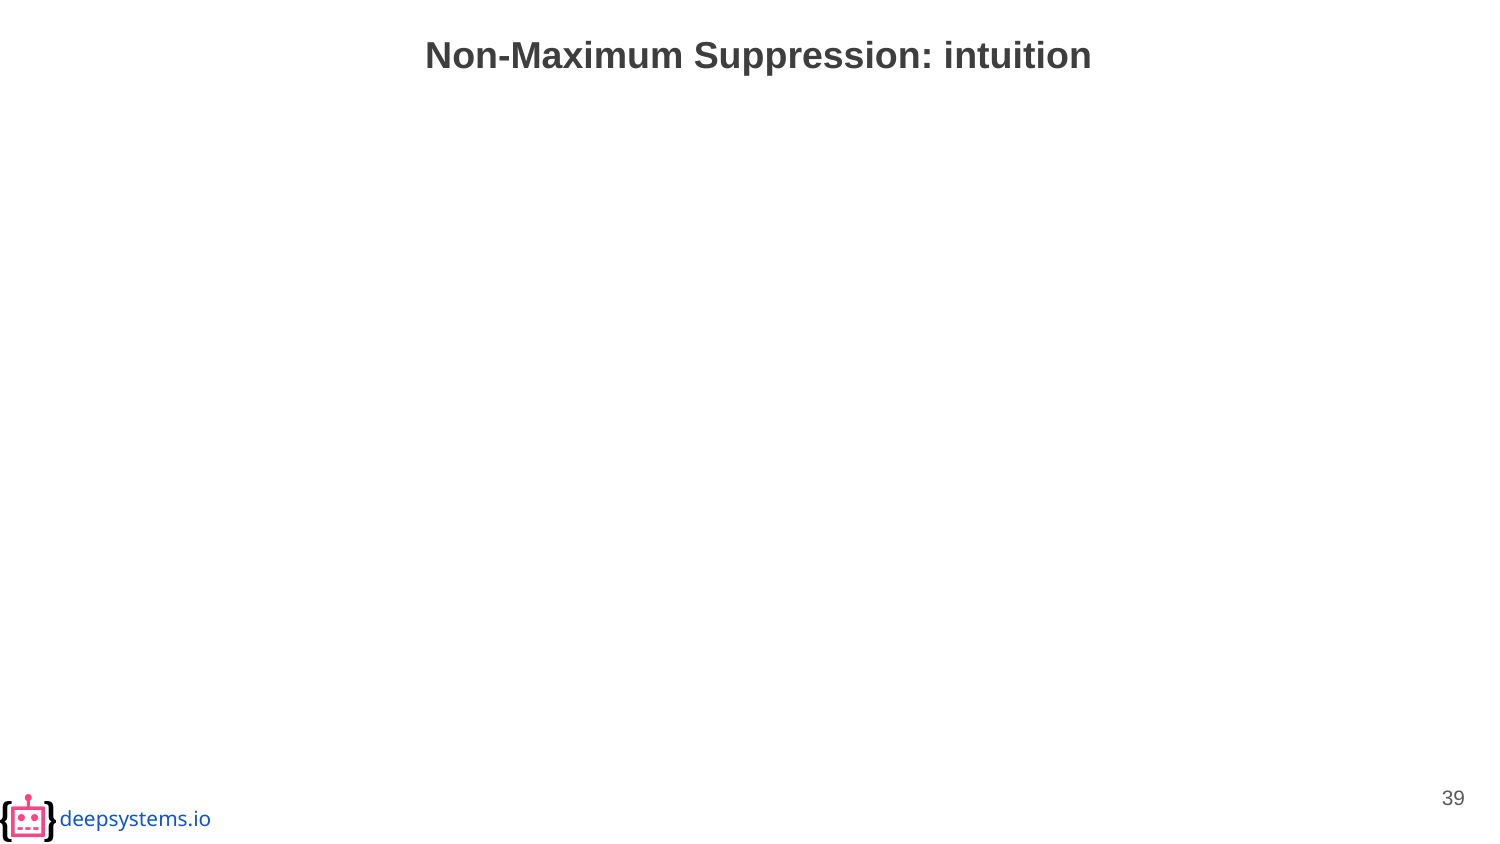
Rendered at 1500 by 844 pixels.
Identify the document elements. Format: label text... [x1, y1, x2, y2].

slide_number ‹#› [1389, 764, 1480, 830]
picture [0, 794, 56, 842]
text_box Non-Maximum Suppression: intuition [410, 12, 1249, 91]
